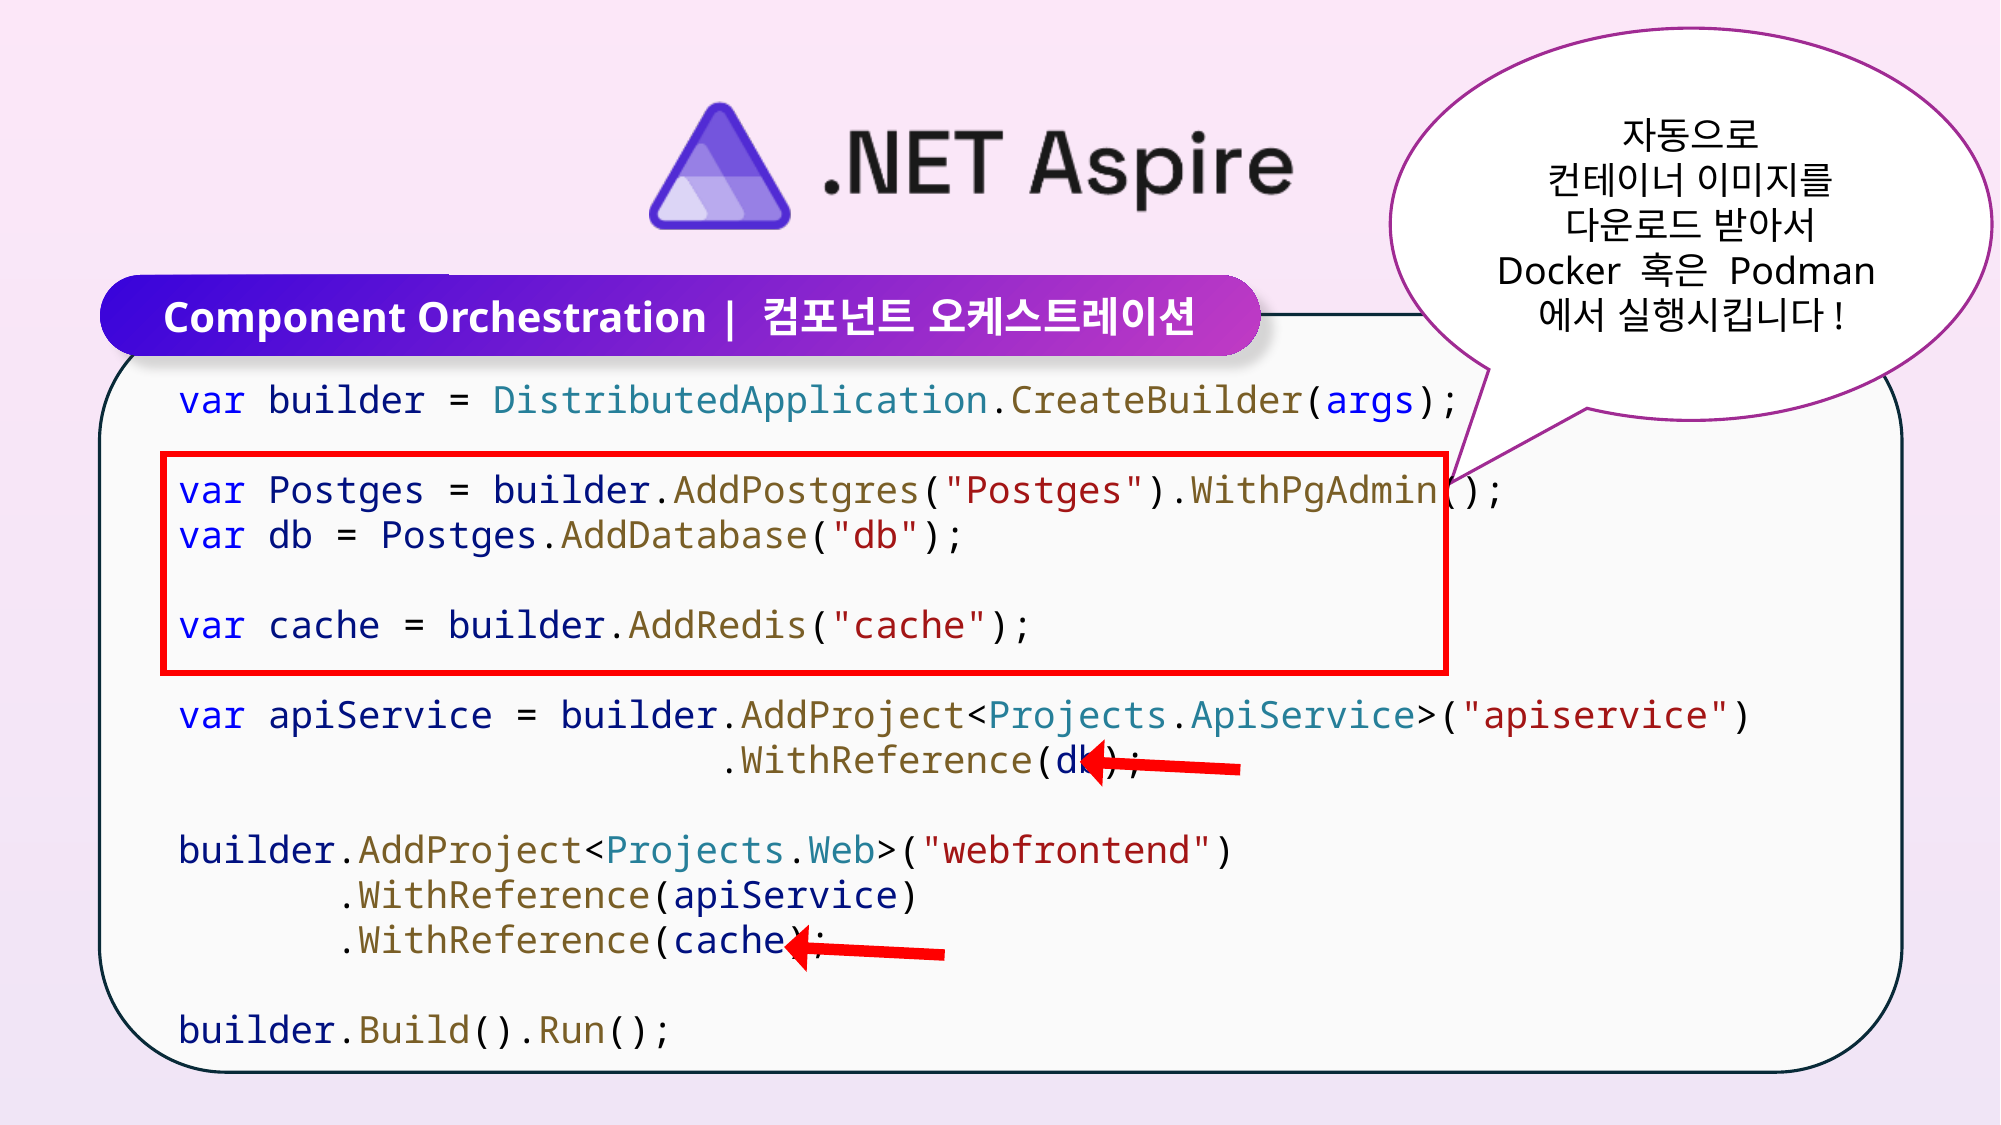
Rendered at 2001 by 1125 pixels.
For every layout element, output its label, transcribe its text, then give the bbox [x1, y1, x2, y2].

text_box var builder = DistributedApplication.CreateBuilder(args); var Postges = builder.AddPostgres("Postges").WithPgAdmin(); var db = Postges.AddDatabase("db"); var cache = builder.AddRedis("cache"); var apiService = builder.AddProject<Projects.ApiService>("apiservice") .WithReference(db); builder.AddProject<Projects.Web>("webfrontend") .WithReference(apiService) .WithReference(cache); builder.Build().Run(); [163, 368, 1824, 1125]
text_box [1077, 735, 1243, 791]
text_box Component Orchestration | 컴포넌트 오케스트레이션 [100, 275, 1261, 356]
text_box [1258, 312, 1481, 368]
text_box 자동으로 컨테이너 이미지를 다운로드 받아서 Docker 혹은 Podman에서 실행시킵니다! [1388, 26, 1994, 402]
text_box [1824, 376, 1904, 1065]
text_box [781, 920, 947, 976]
picture [648, 82, 1352, 272]
text_box [162, 452, 1447, 674]
text_box [97, 362, 163, 1058]
